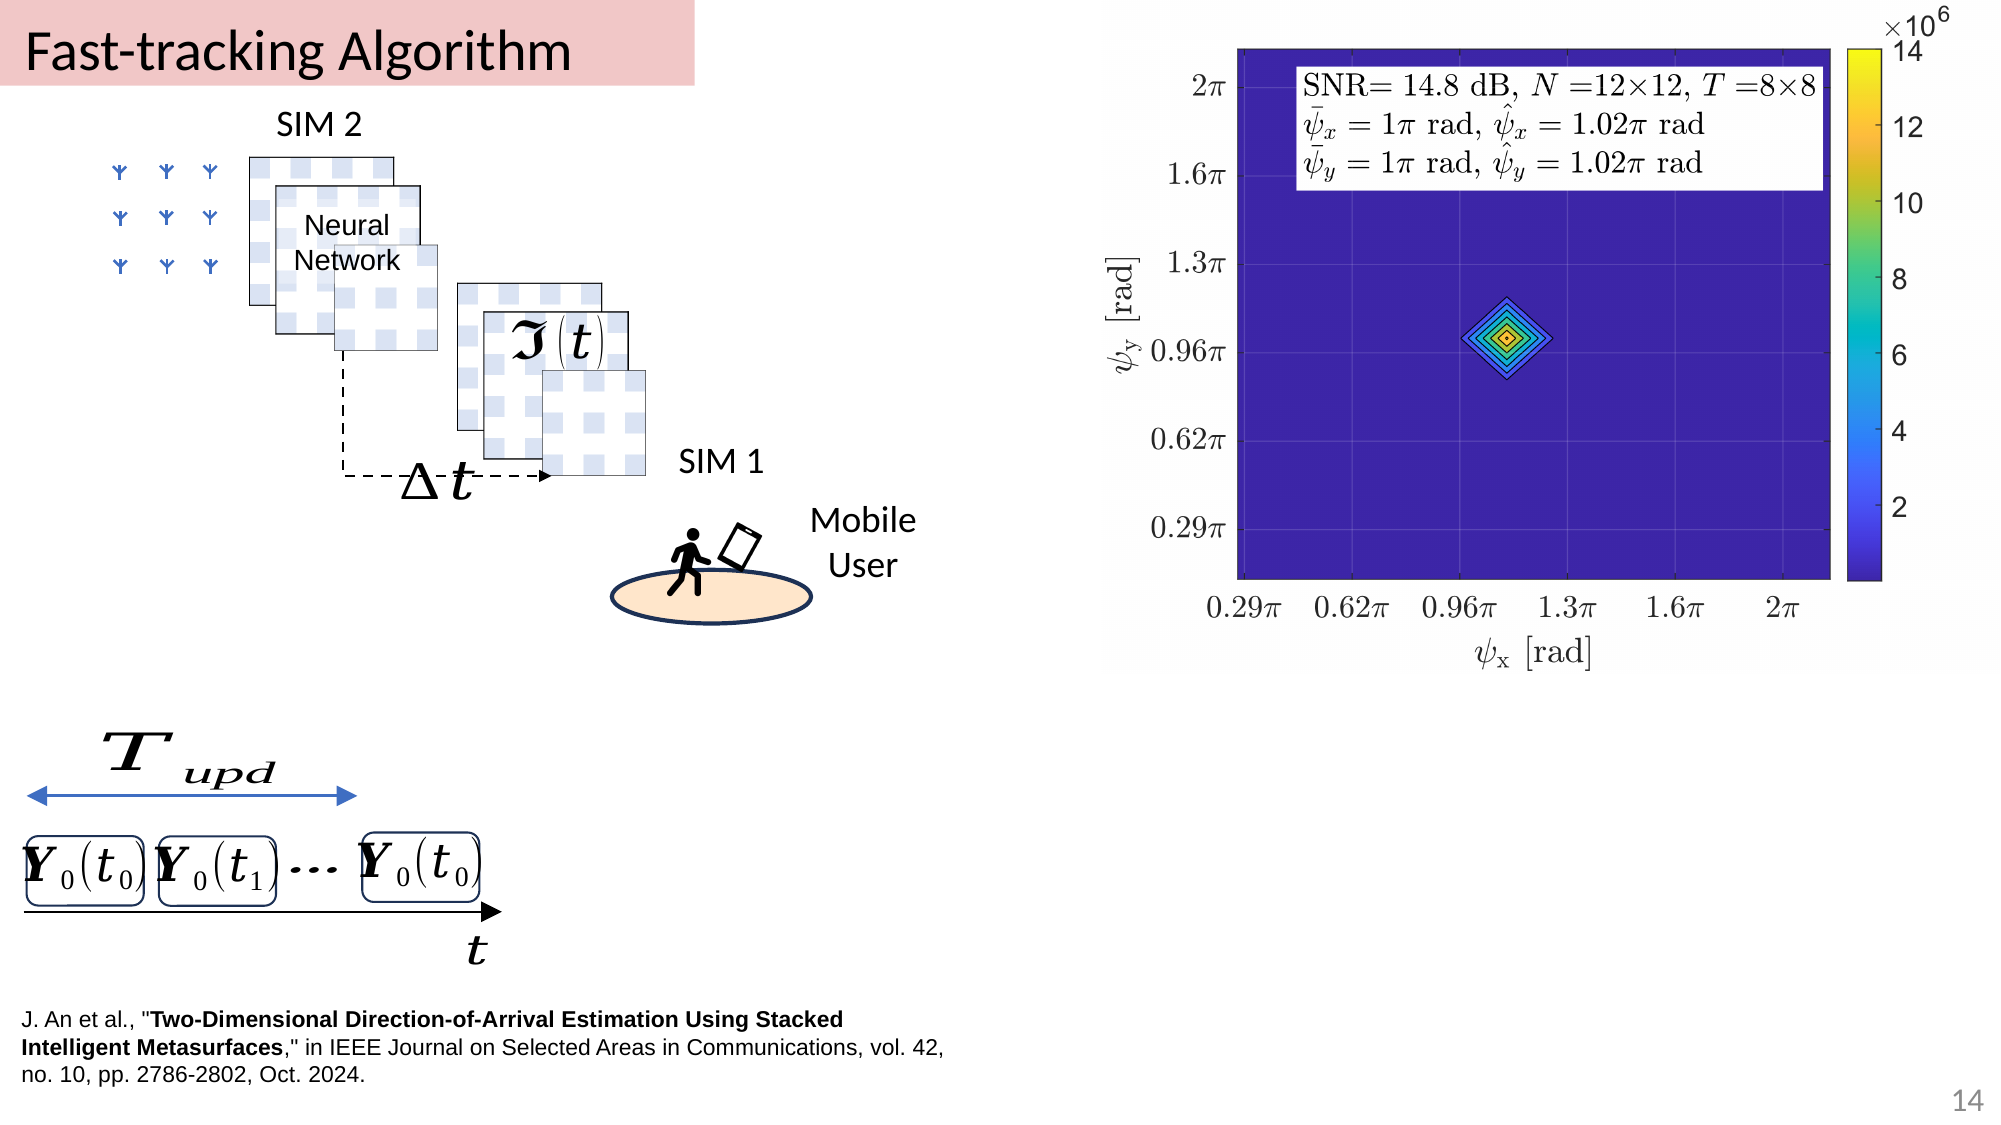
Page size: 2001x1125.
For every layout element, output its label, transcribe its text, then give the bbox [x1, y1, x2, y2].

picture [651, 514, 775, 600]
text_box (3) [336, 797, 356, 806]
picture [248, 156, 438, 351]
picture [1101, 0, 2000, 675]
text_box Mobile User [791, 487, 935, 593]
text_box J. An et al., "Two-Dimensional Direction-of-Arrival Estimation Using Stacked Intelligent Metasurfaces," in IEEE Journal on Selected Areas in Communications, vol. 42, no. 10, pp. 2786-2802, Oct. 2024. [6, 997, 965, 1095]
text_box [156, 834, 279, 908]
text_box SIM 1 [650, 428, 793, 488]
picture [456, 281, 647, 477]
text_box (3) [28, 797, 48, 806]
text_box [384, 308, 511, 518]
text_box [115, 163, 219, 275]
text_box SIM 2 [248, 91, 391, 152]
slide_number 14 [1902, 1067, 1999, 1125]
text_box [24, 834, 146, 908]
text_box [0, 0, 695, 86]
text_box [609, 572, 814, 626]
text_box [360, 830, 482, 905]
text_box Fast-tracking Algorithm [10, 4, 589, 90]
